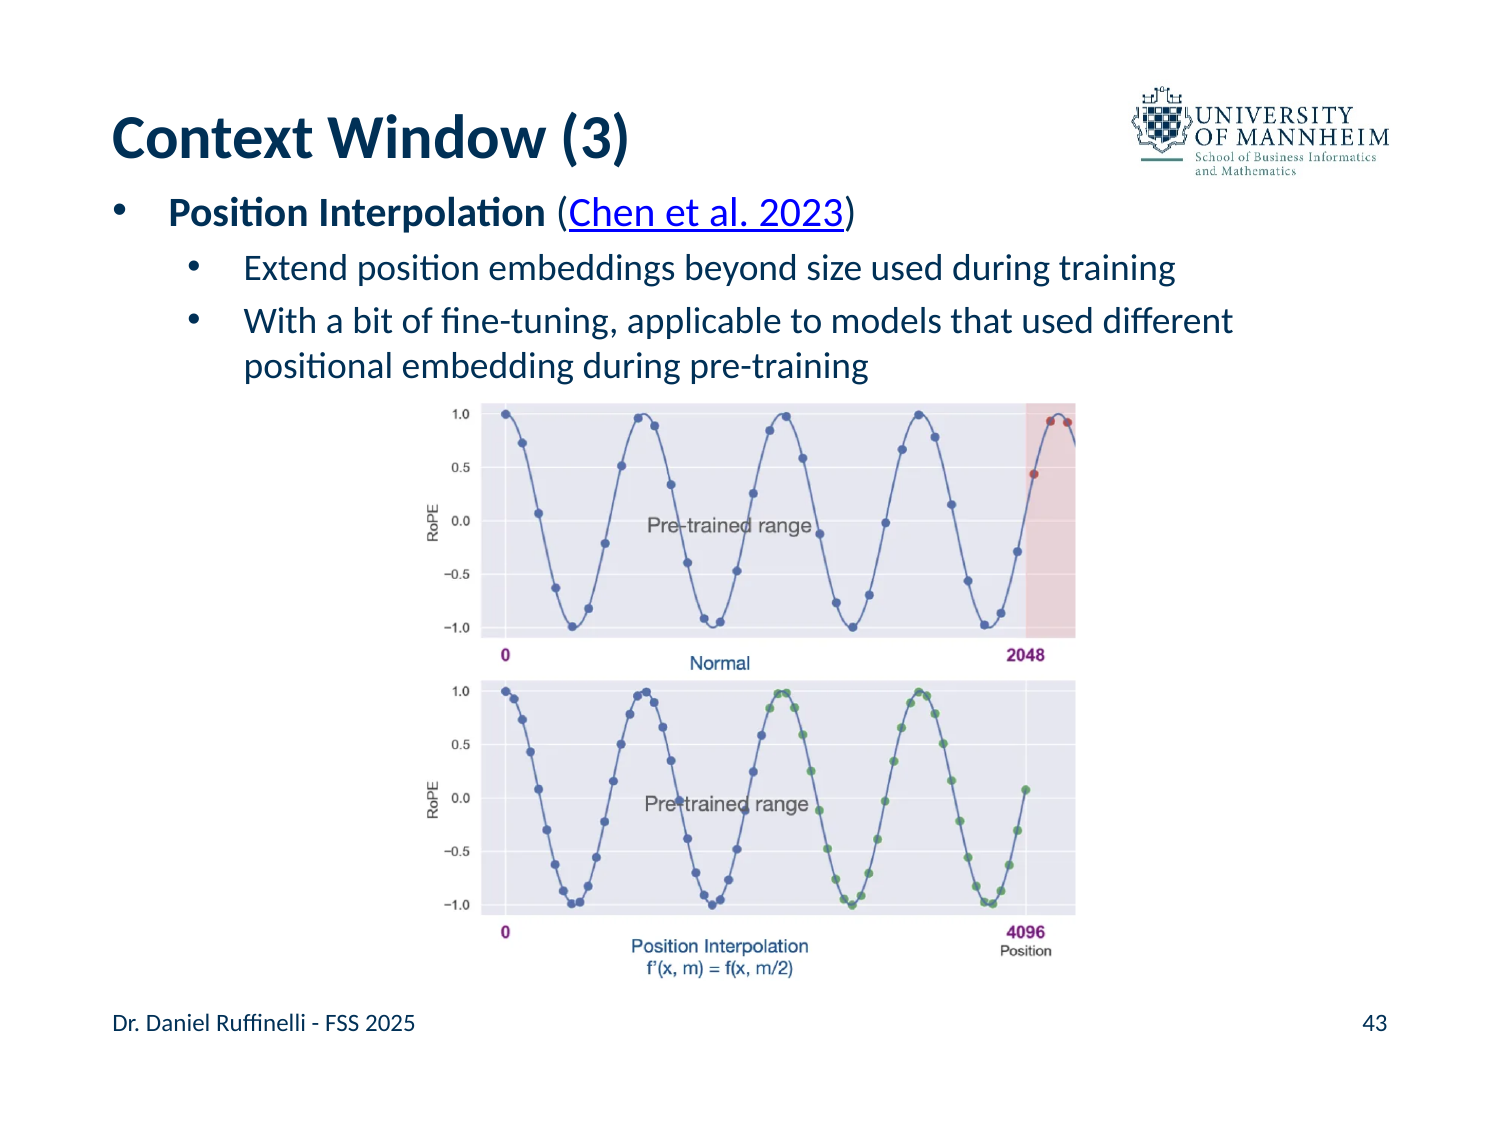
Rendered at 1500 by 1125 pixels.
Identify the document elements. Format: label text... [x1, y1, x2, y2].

list Position Interpolation (Chen et al. 2023) Extend position embeddings beyond size used during training With a bit of fine-tuning, applicable to models that used different positional embedding during pre-training [112, 184, 1388, 992]
picture [1095, 57, 1425, 211]
footer Dr. Daniel Ruffinelli - FSS 2025 [112, 1006, 588, 1036]
picture [417, 393, 1083, 982]
slide_number 43 [1214, 1006, 1388, 1036]
title Context Window (3) [112, 95, 1055, 184]
